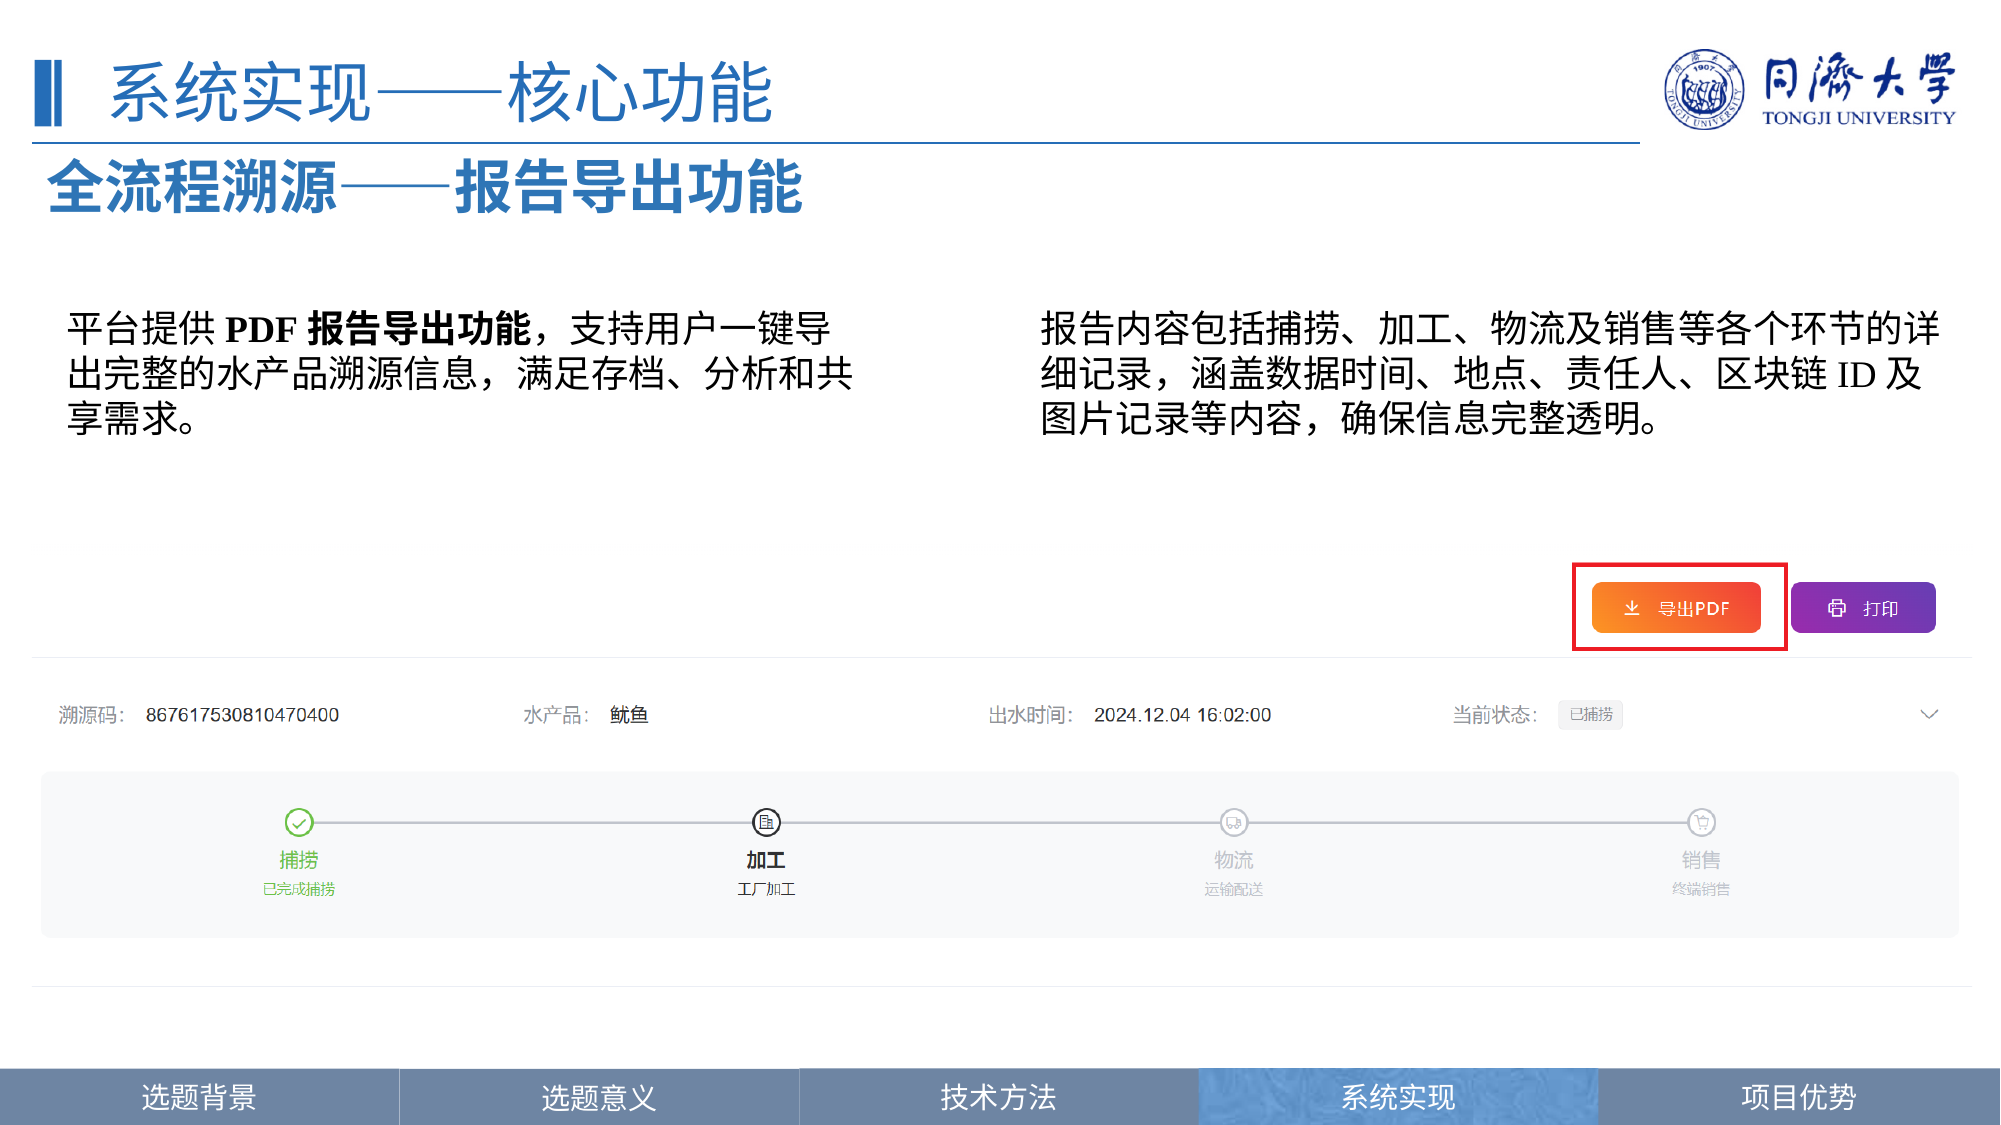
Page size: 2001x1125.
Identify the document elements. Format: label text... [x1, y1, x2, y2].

text_box 项目优势 [1599, 1067, 2000, 1125]
text_box 全流程溯源——报告导出功能 [31, 144, 917, 227]
text_box 系统实现 [1198, 1067, 1599, 1125]
text_box 选题意义 [398, 1068, 798, 1125]
text_box 平台提供PDF报告导出功能，支持用户一键导出完整的水产品溯源信息，满足存档、分析和共享需求。 [51, 297, 873, 447]
picture [31, 542, 1973, 998]
text_box 技术方法 [798, 1067, 1198, 1125]
text_box 选题背景 [0, 1068, 398, 1125]
picture [1664, 49, 1974, 130]
list 系统实现——核心功能 [91, 43, 1500, 142]
text_box 报告内容包括捕捞、加工、物流及销售等各个环节的详细记录，涵盖数据时间、地点、责任人、区块链ID及图片记录等内容，确保信息完整透明。 [1025, 297, 1973, 447]
